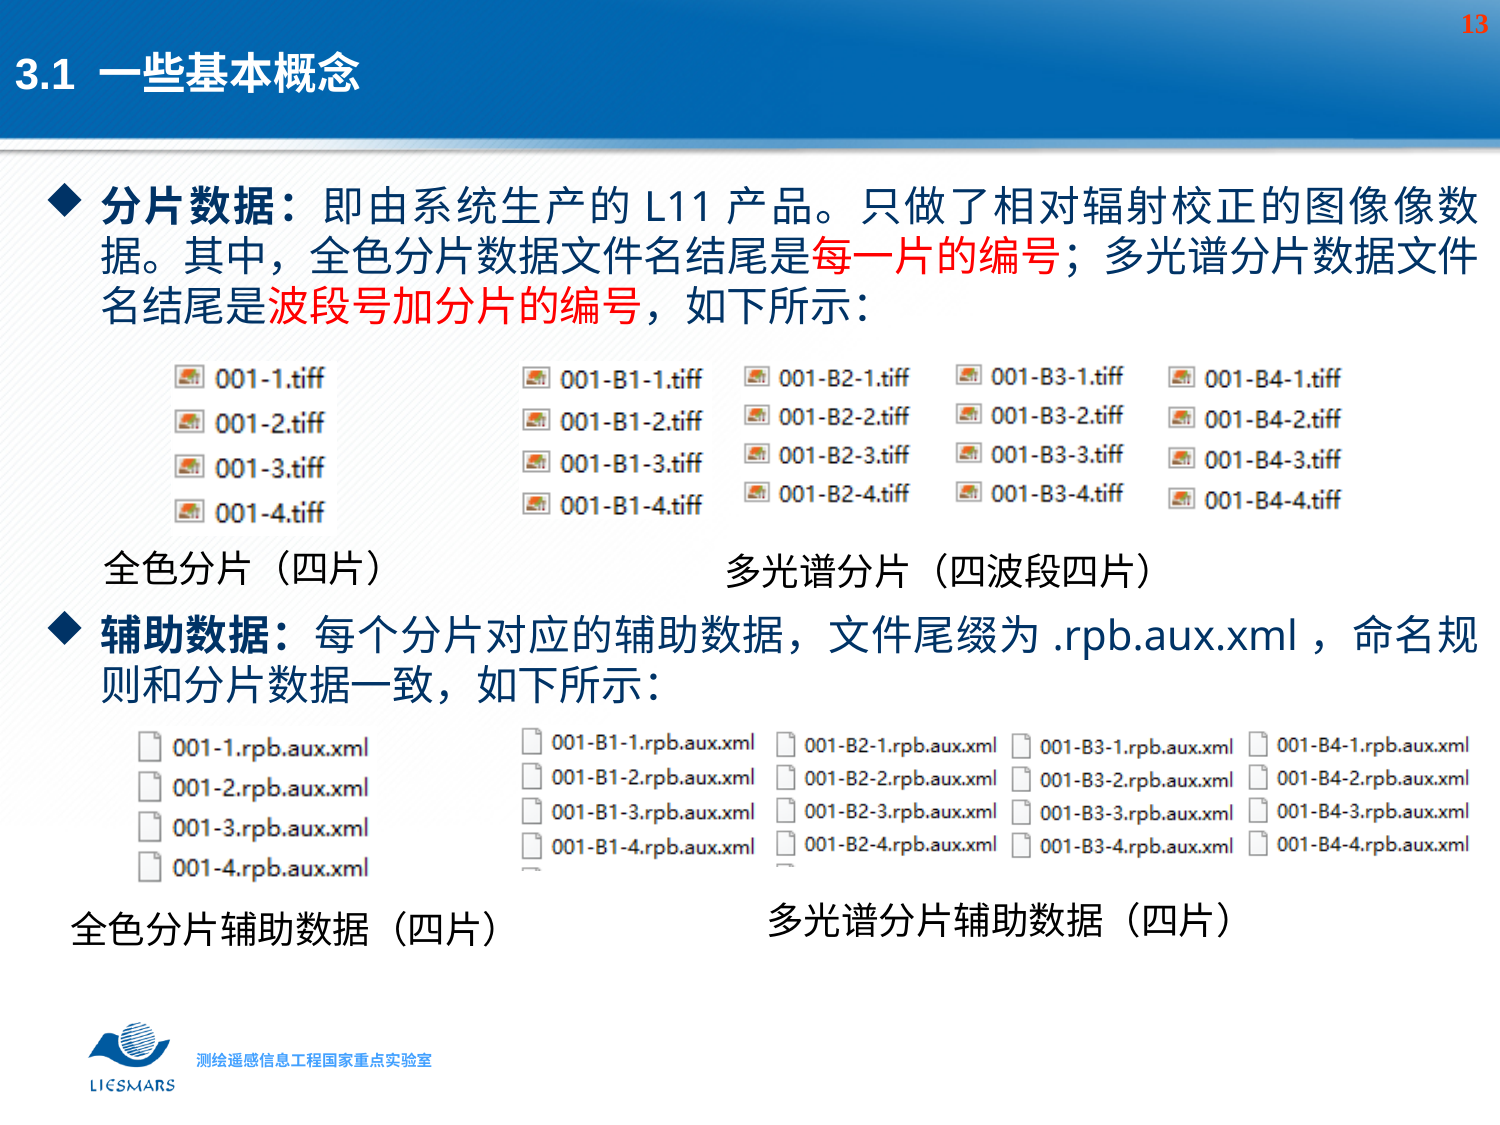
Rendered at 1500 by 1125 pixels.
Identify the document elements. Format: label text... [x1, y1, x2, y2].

text_box 分片数据：即由系统生产的L11产品。只做了相对辐射校正的图像像数据。其中，全色分片数据文件名结尾是每一片的编号；多光谱分片数据文件名结尾是波段号加分片的编号，如下所示： [29, 172, 1495, 338]
text_box 多光谱分片（四波段四片） [709, 540, 1190, 601]
picture [0, 0, 1500, 1125]
text_box 全色分片辅助数据（四片） [55, 898, 536, 959]
text_box 多光谱分片辅助数据（四片） [751, 889, 1269, 950]
text_box [207, 1053, 211, 1065]
title 3.1 一些基本概念 [0, 18, 1424, 126]
text_box [280, 1054, 285, 1062]
text_box [247, 1054, 252, 1062]
text_box 辅助数据：每个分片对应的辅助数据，文件尾缀为.rpb.aux.xml，命名规则和分片数据一致，如下所示： [29, 601, 1495, 716]
text_box 全色分片（四片） [88, 537, 419, 597]
